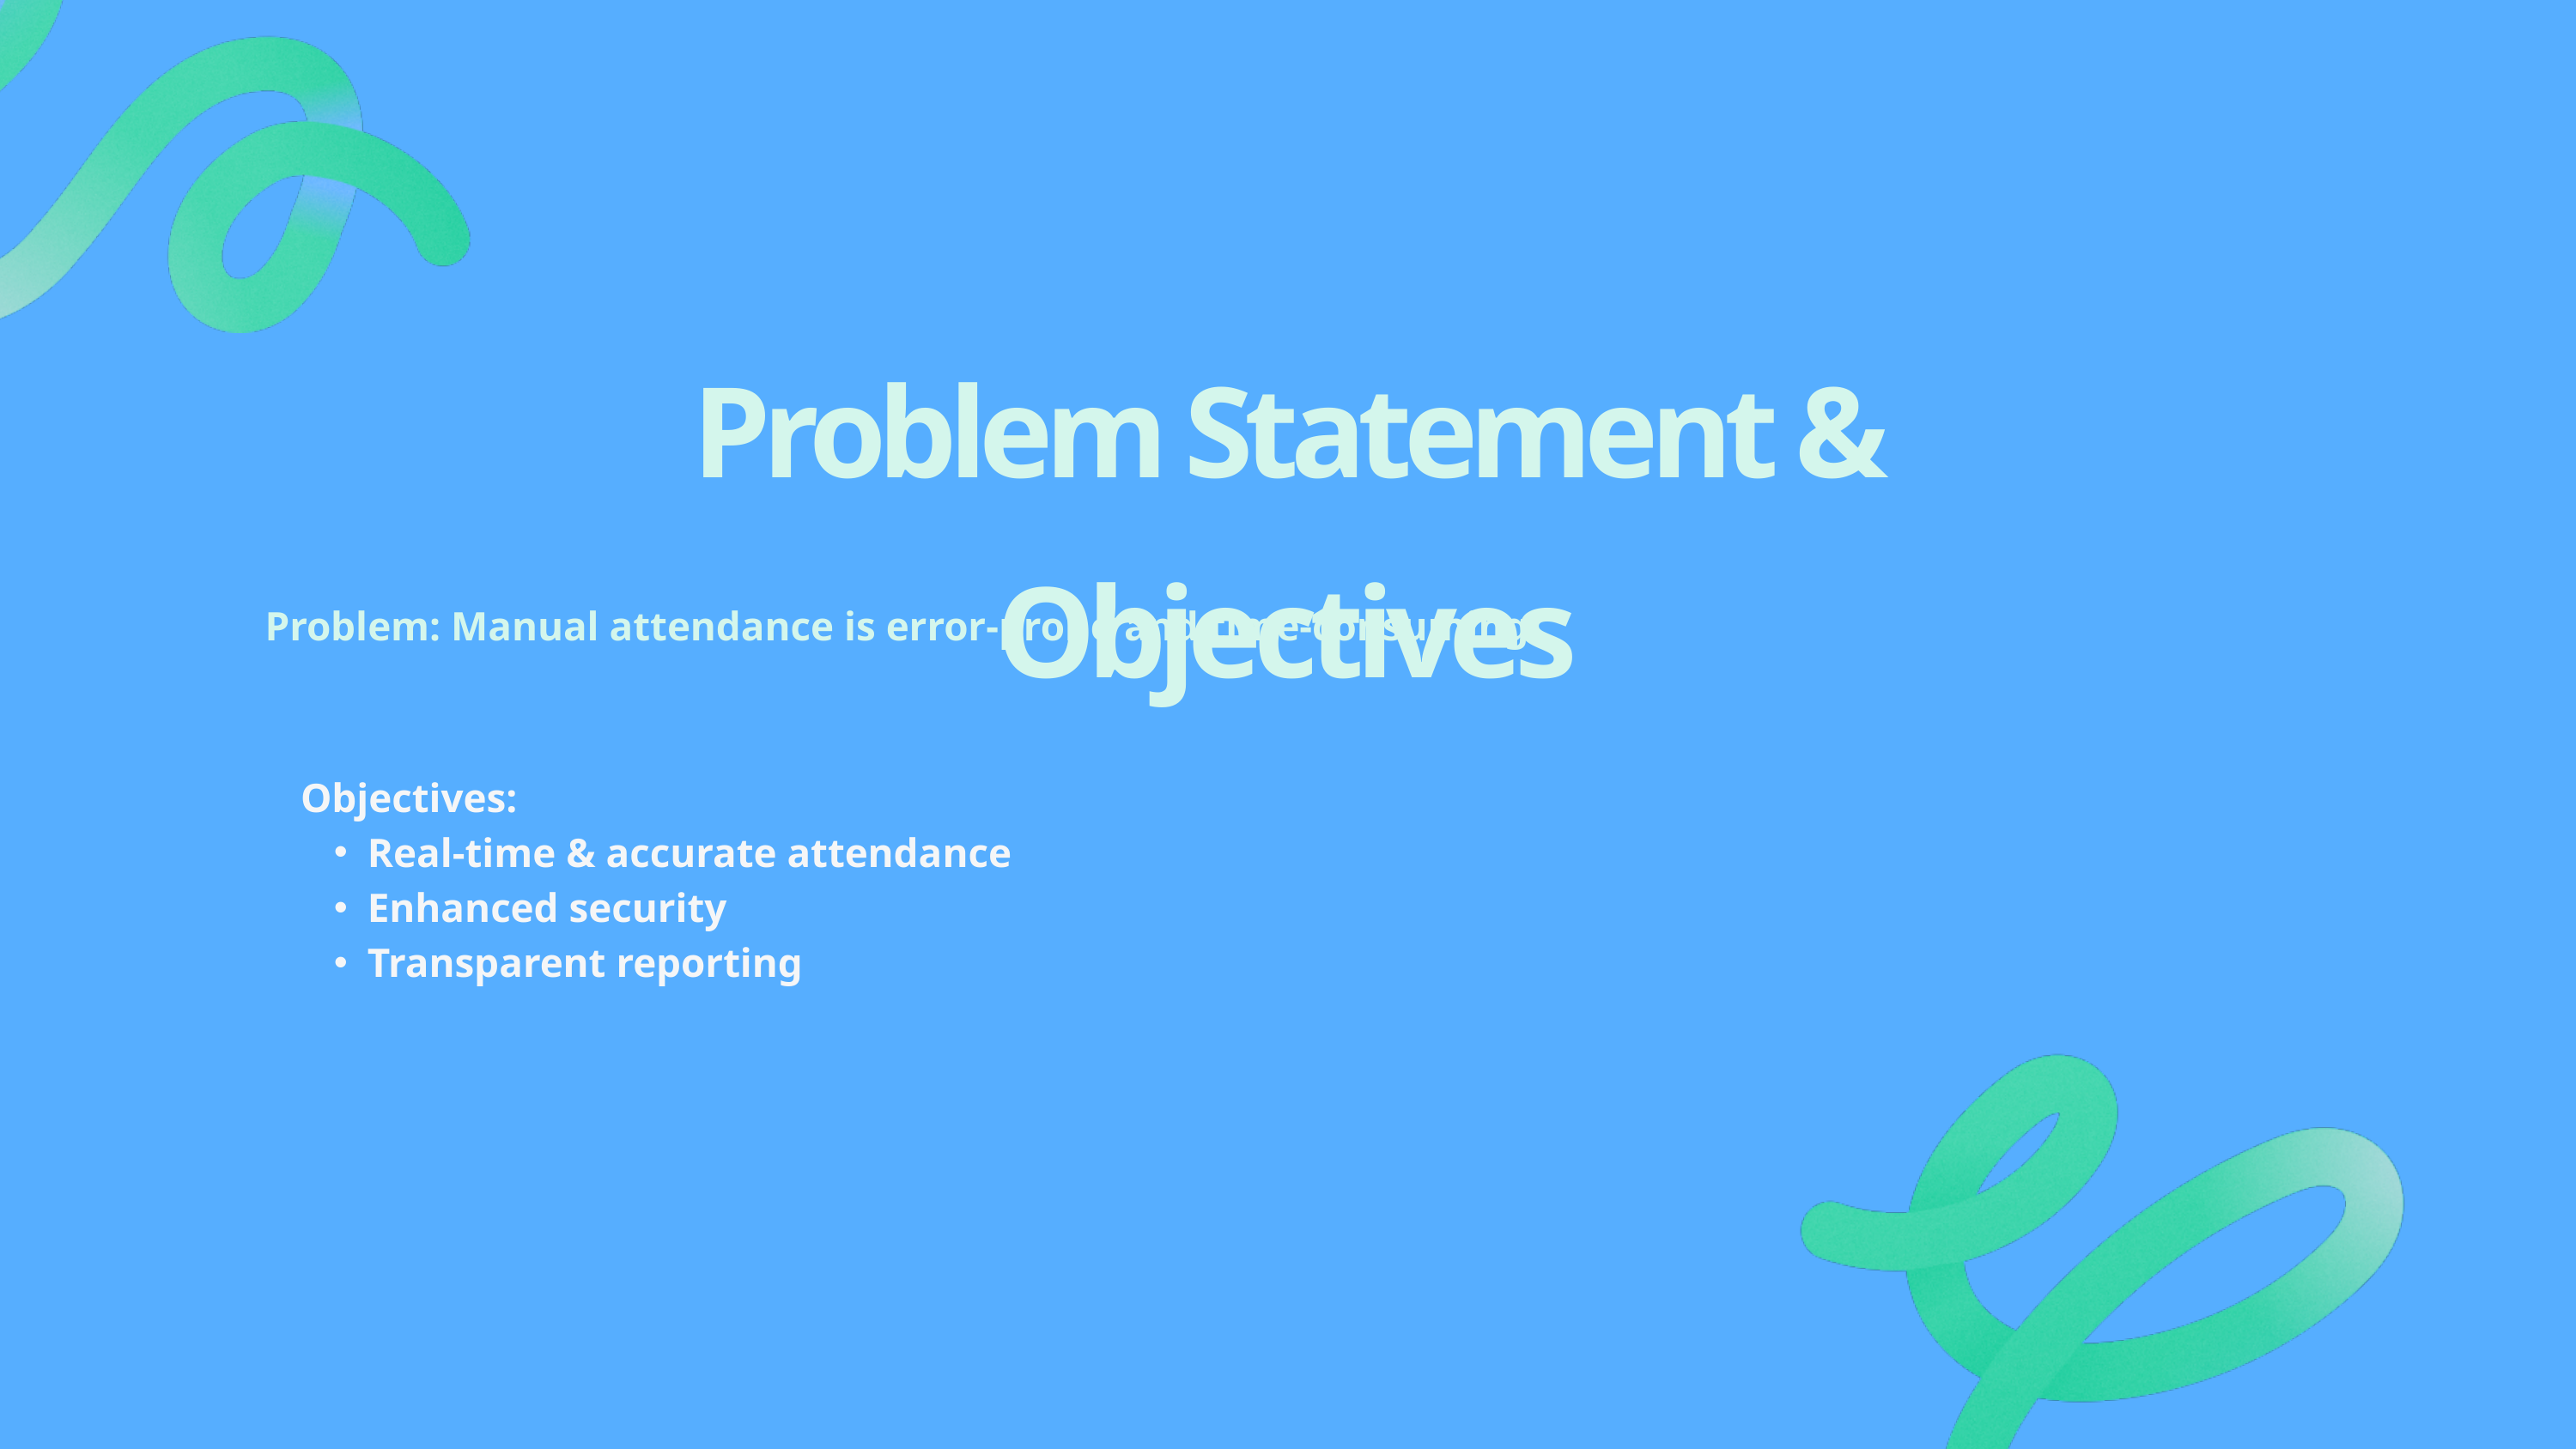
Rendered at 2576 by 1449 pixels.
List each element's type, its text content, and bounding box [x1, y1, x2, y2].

text_box [0, 0, 474, 333]
text_box [1798, 1052, 2543, 1449]
text_box Problem: Manual attendance is error-prone and time-consuming. [85, 593, 1720, 649]
text_box Objectives: Real-time & accurate attendance Enhanced security Transparent reporting [300, 765, 1935, 1041]
text_box Problem Statement & Objectives [407, 303, 2166, 703]
